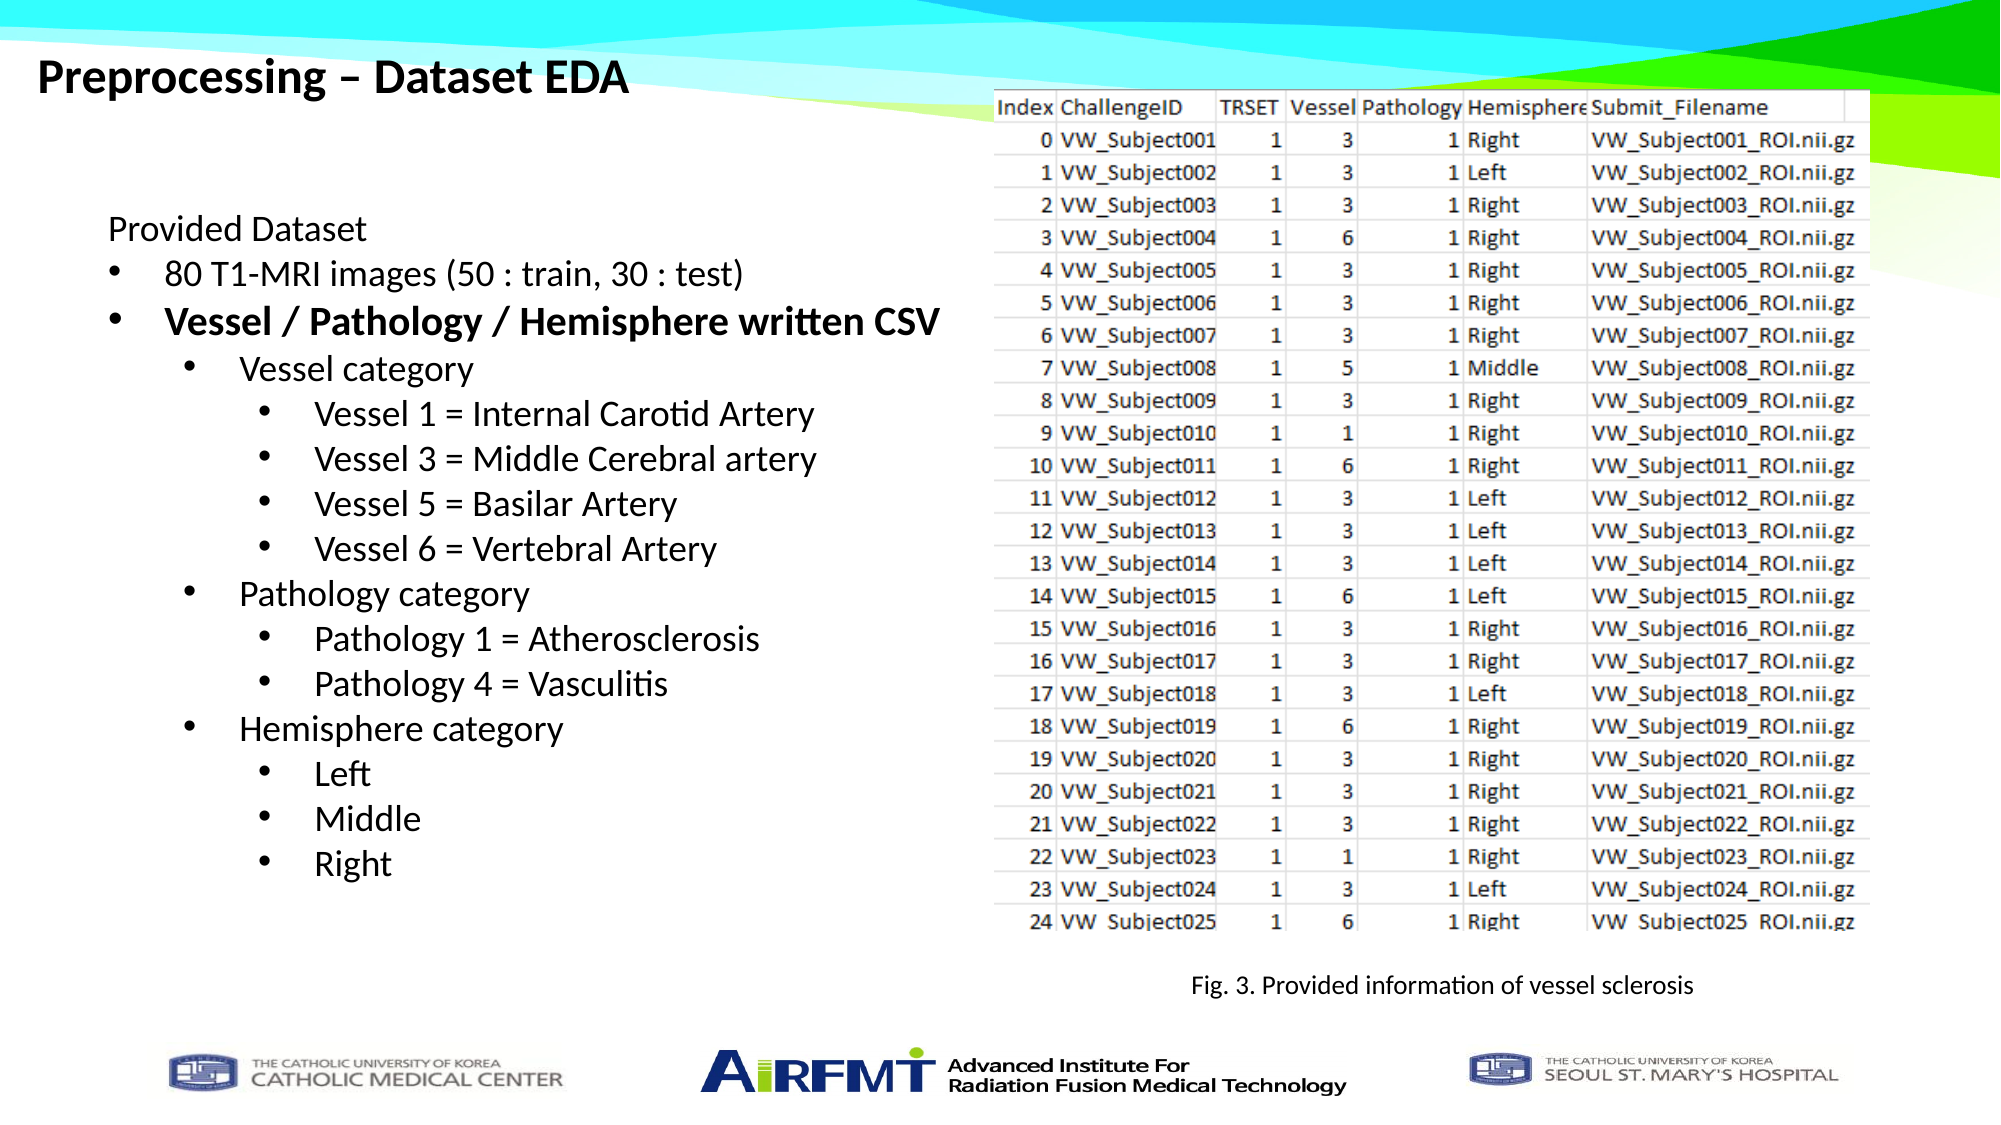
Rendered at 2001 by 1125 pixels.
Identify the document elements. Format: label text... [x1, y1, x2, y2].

text_box Provided Dataset 80 T1-MRI images (50 : train, 30 : test) Vessel / Pathology / Hemisphere written CSV Vessel category Vessel 1 = Internal Carotid Artery Vessel 3 = Middle Cerebral artery Vessel 5 = Basilar Artery Vessel 6 = Vertebral Artery Pathology category Pathology 1 = Atherosclerosis Pathology 4 = Vasculitis Hemisphere category Left Middle Right [93, 196, 1891, 981]
picture [147, 1042, 568, 1099]
text_box Fig. 3. Provided information of vessel sclerosis [994, 959, 1891, 1007]
text_box Preprocessing – Dataset EDA [22, 22, 1748, 134]
picture [700, 1047, 1347, 1096]
picture [1430, 1044, 1864, 1094]
picture [0, 0, 2000, 931]
